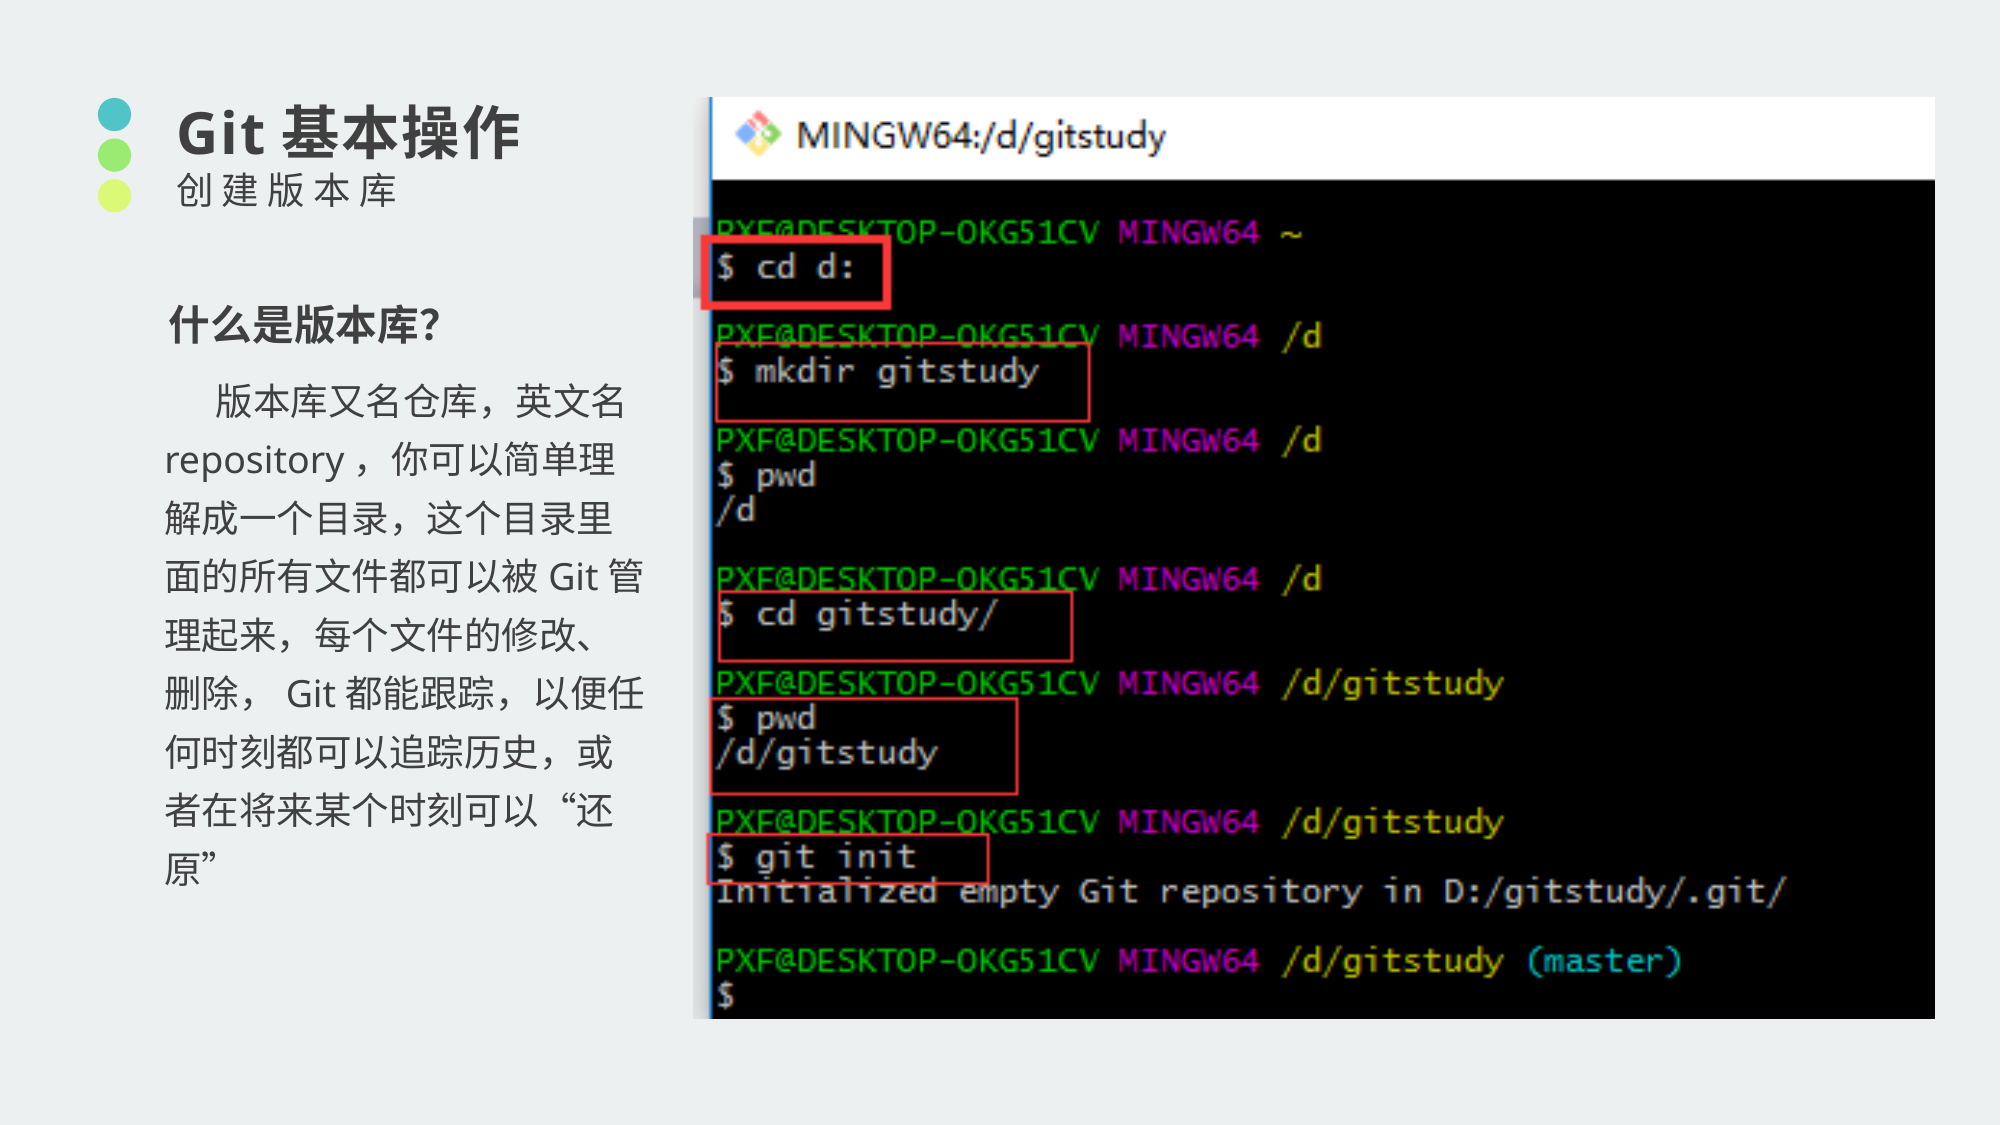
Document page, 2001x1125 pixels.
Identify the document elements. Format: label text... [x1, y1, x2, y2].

text_box Git基本操作 [161, 88, 655, 160]
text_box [97, 97, 132, 213]
picture [693, 97, 1935, 1019]
text_box 创建版本库 [161, 160, 679, 220]
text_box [149, 291, 667, 890]
